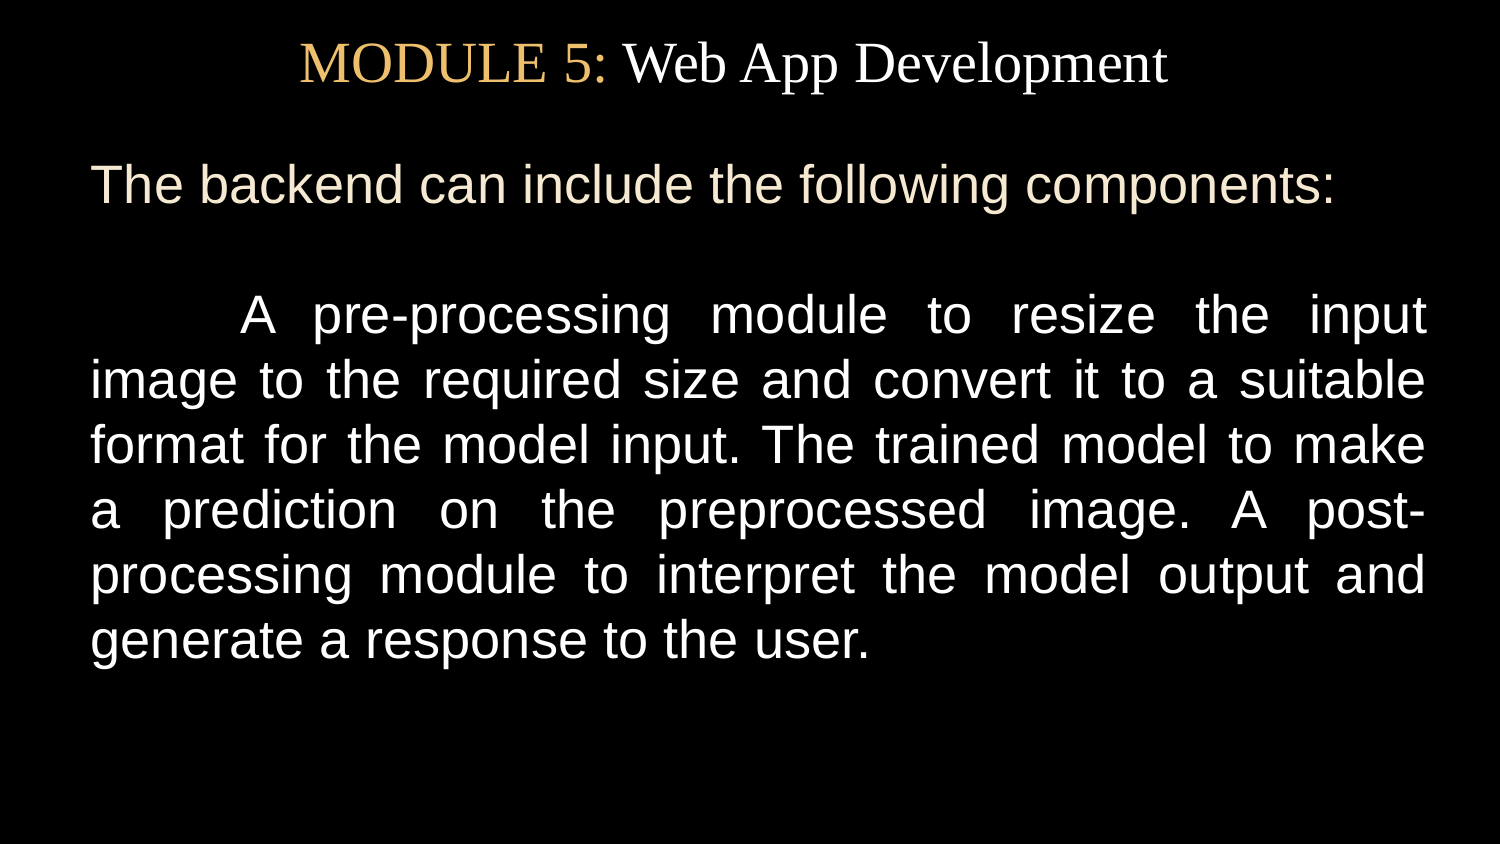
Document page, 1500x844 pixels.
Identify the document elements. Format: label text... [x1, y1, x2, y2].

text_box The backend can include the following components: A pre-processing module to resize the input image to the required size and convert it to a suitable format for the model input. The trained model to make a prediction on the preprocessed image. A post-processing module to interpret the model output and generate a response to the user. [75, 142, 1444, 677]
text_box MODULE 5: Web App Development [284, 16, 1214, 102]
